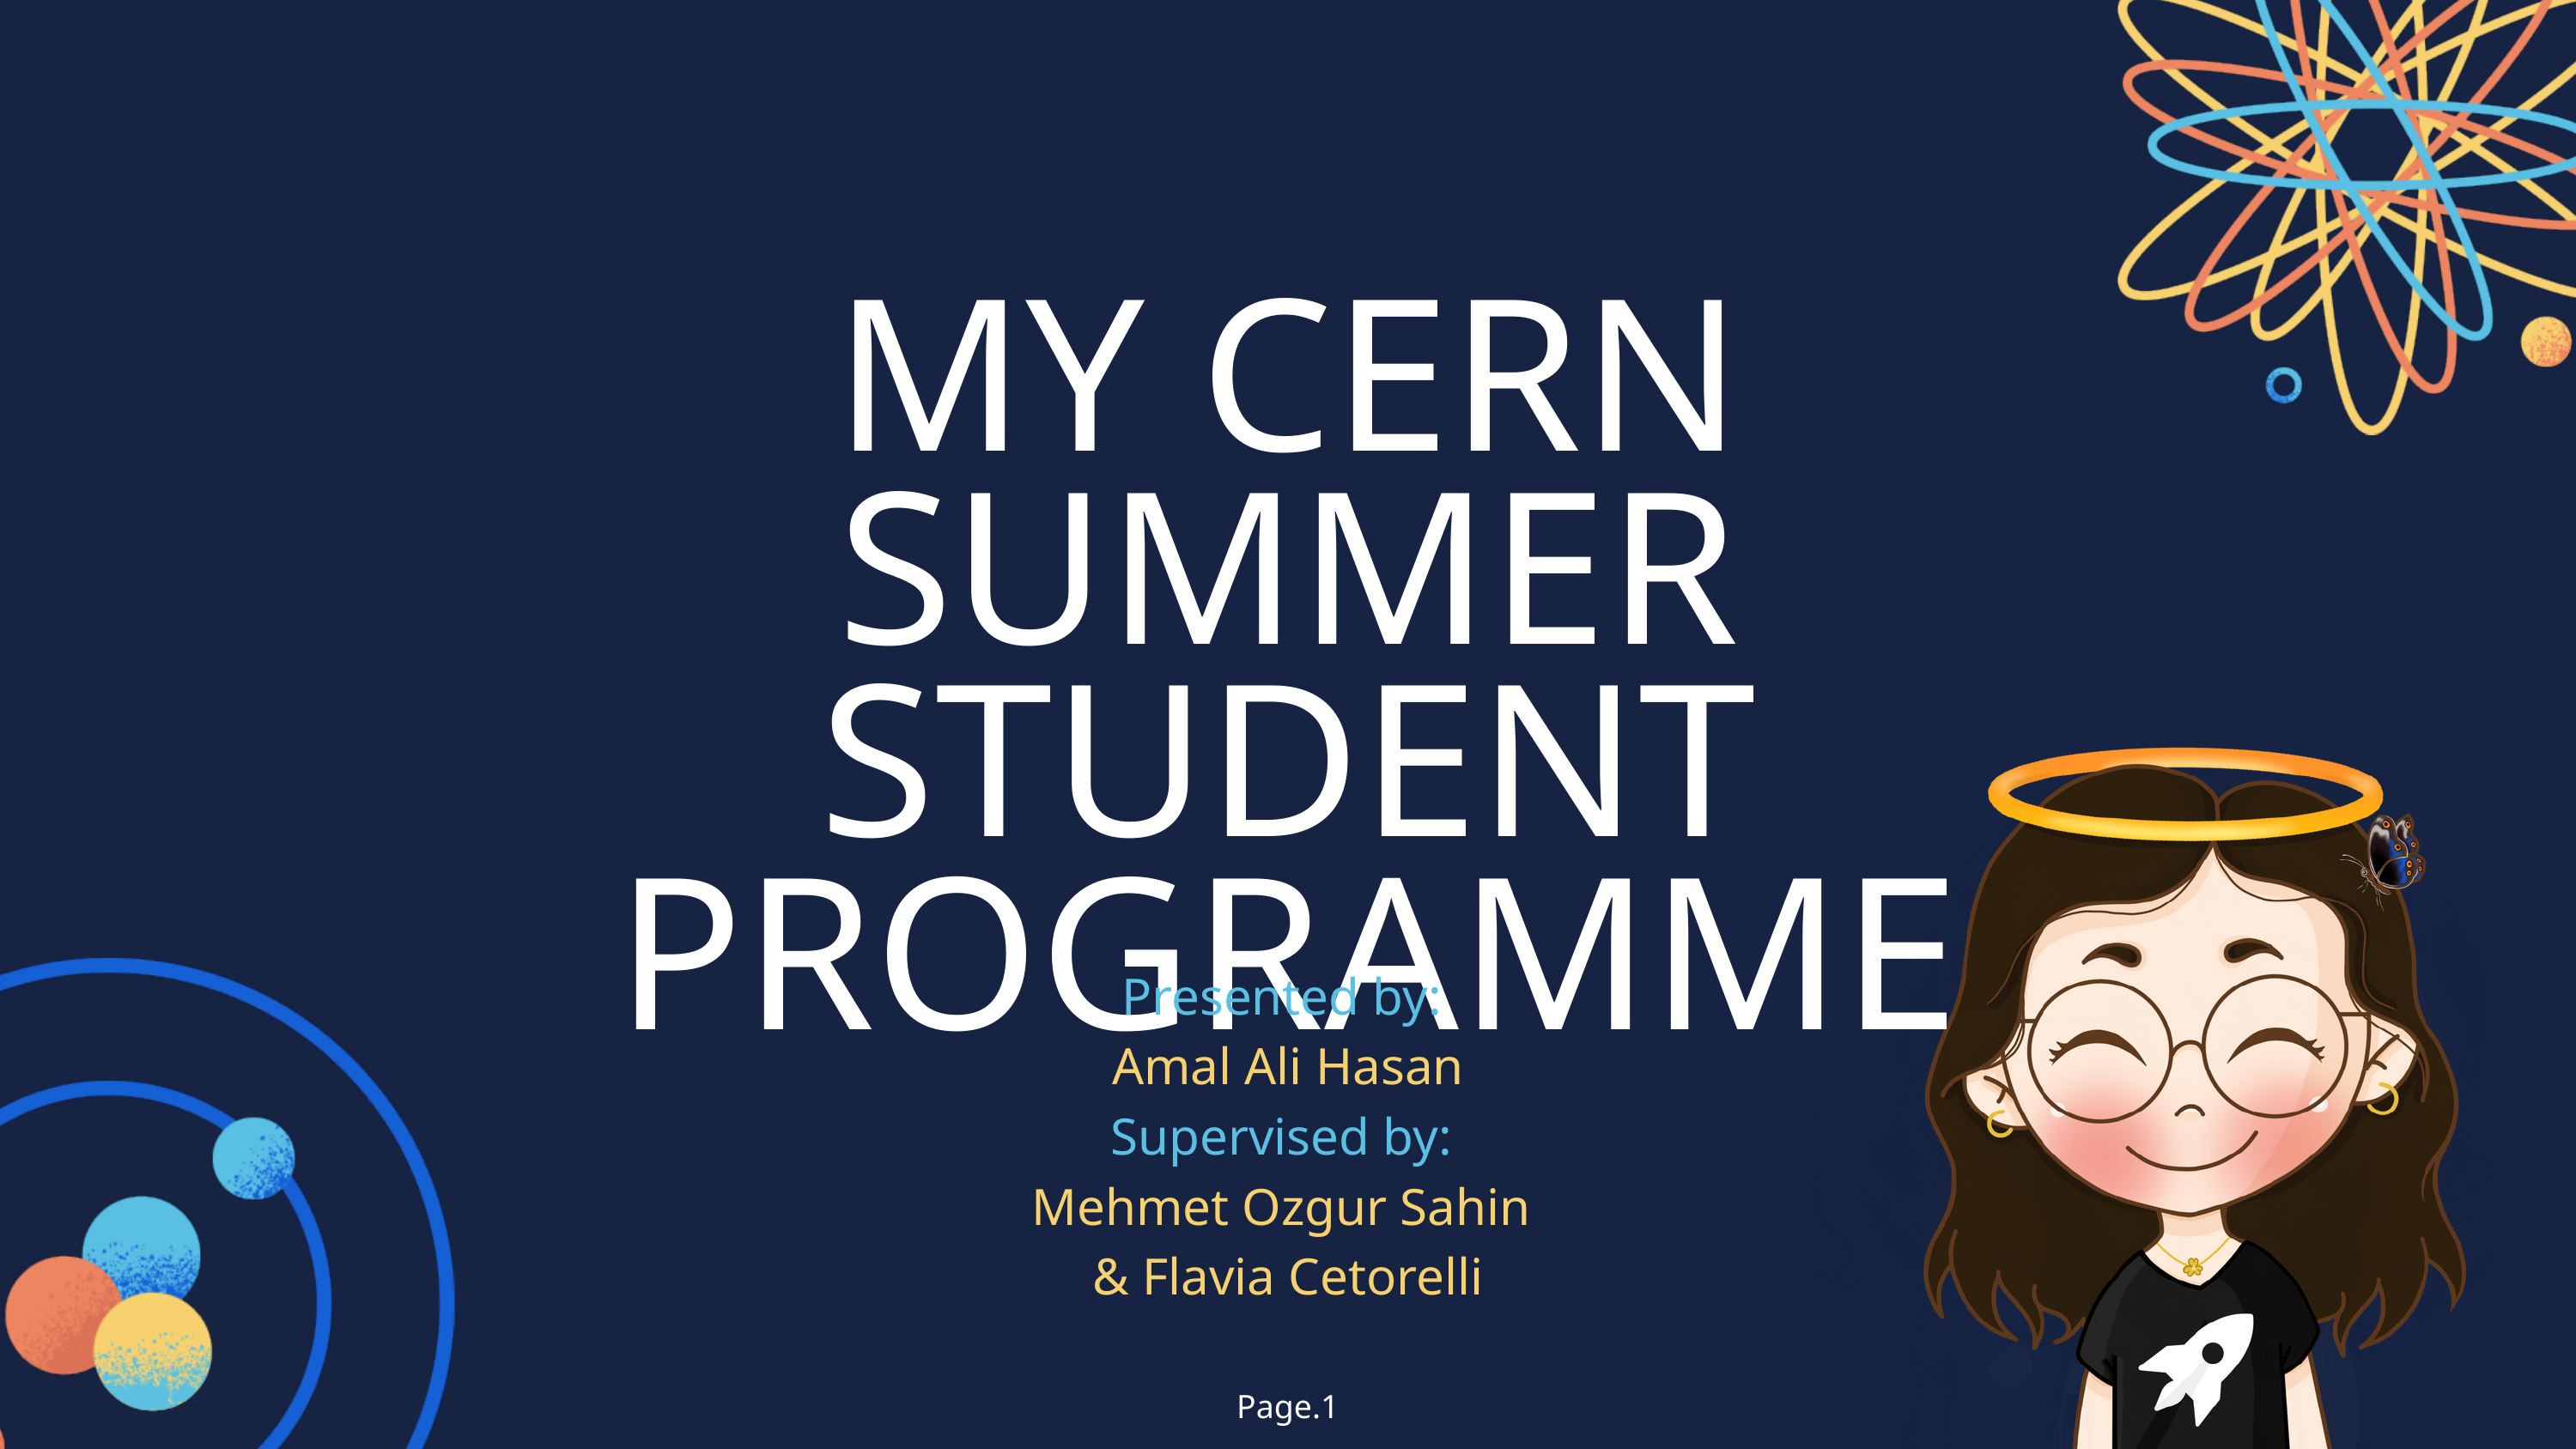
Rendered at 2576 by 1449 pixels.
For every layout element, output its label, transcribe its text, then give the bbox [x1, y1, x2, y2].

text_box Presented by: Amal Ali Hasan Supervised by: Mehmet Ozgur Sahin & Flavia Cetorelli [890, 955, 1686, 1306]
text_box [0, 958, 455, 1449]
text_box [1814, 692, 2576, 1449]
text_box MY CERN SUMMER STUDENT PROGRAMME [526, 300, 2050, 1072]
text_box Page.1 [571, 1348, 2005, 1432]
text_box [2114, 0, 2576, 435]
